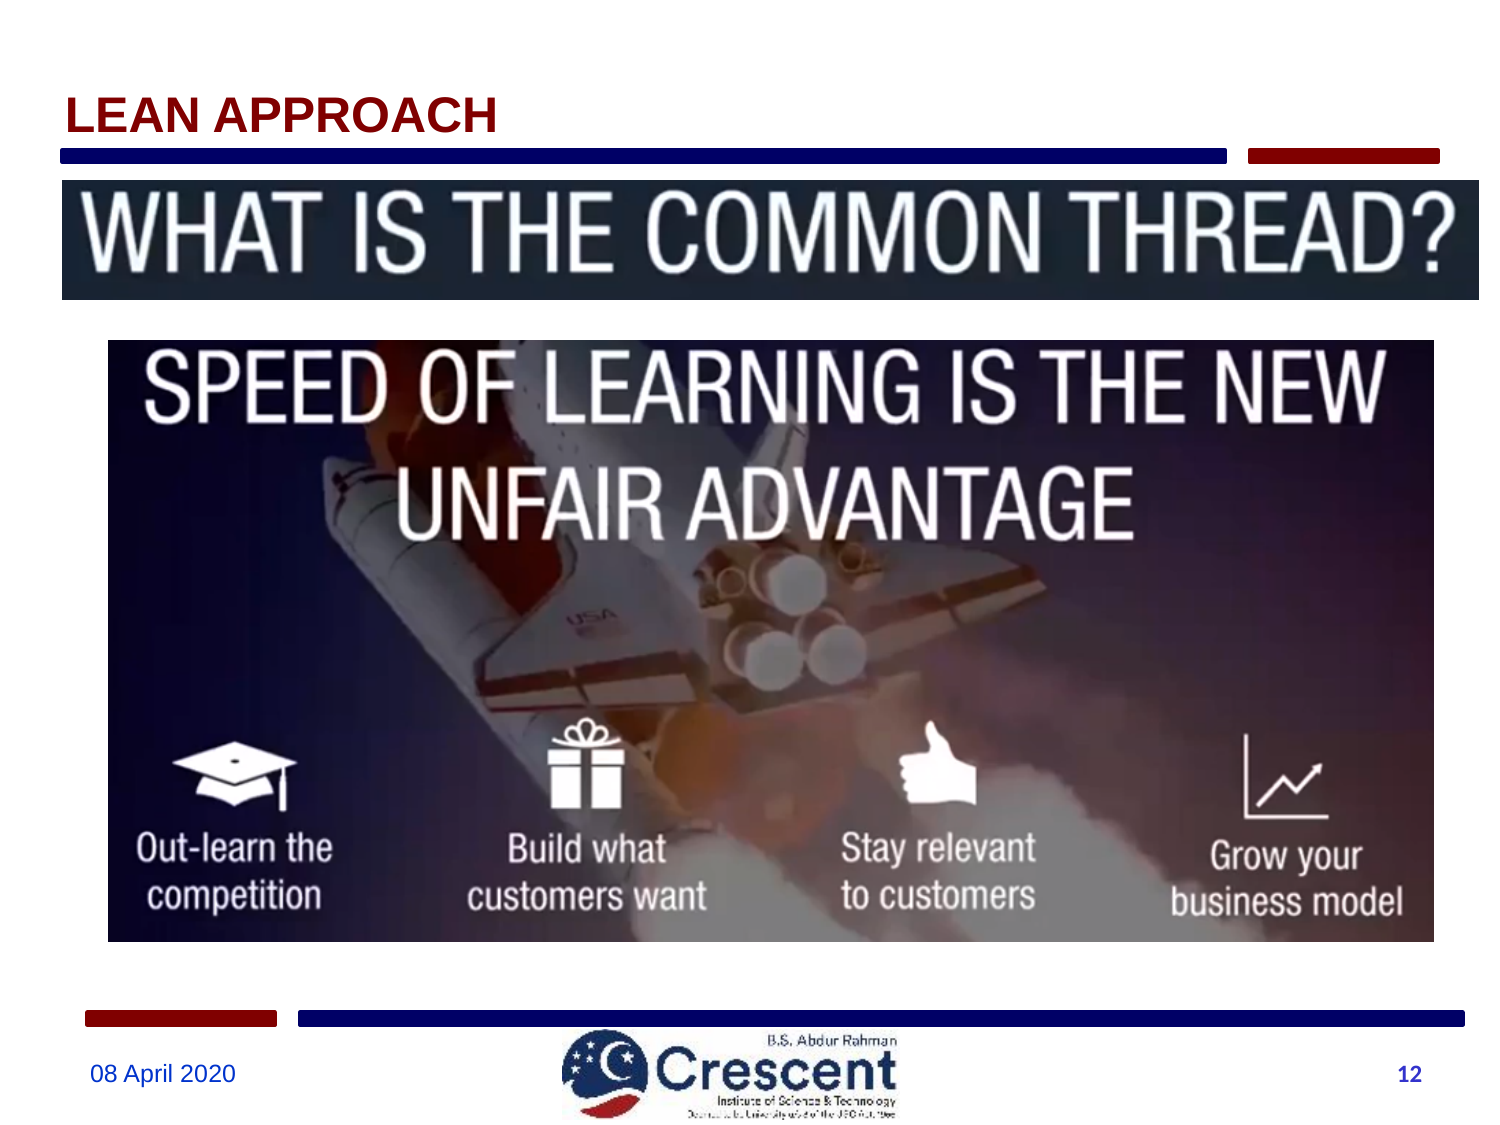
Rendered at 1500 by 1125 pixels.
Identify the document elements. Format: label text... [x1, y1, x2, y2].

picture [107, 340, 1434, 942]
text_box [60, 148, 1227, 164]
picture [562, 1029, 901, 1120]
text_box [1248, 148, 1440, 164]
picture [62, 179, 1479, 301]
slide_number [75, 1042, 425, 1103]
text_box LEAN APPROACH [49, 74, 1263, 150]
slide_number 12 [1374, 1042, 1438, 1103]
text_box [85, 1010, 277, 1027]
text_box [298, 1010, 1465, 1027]
